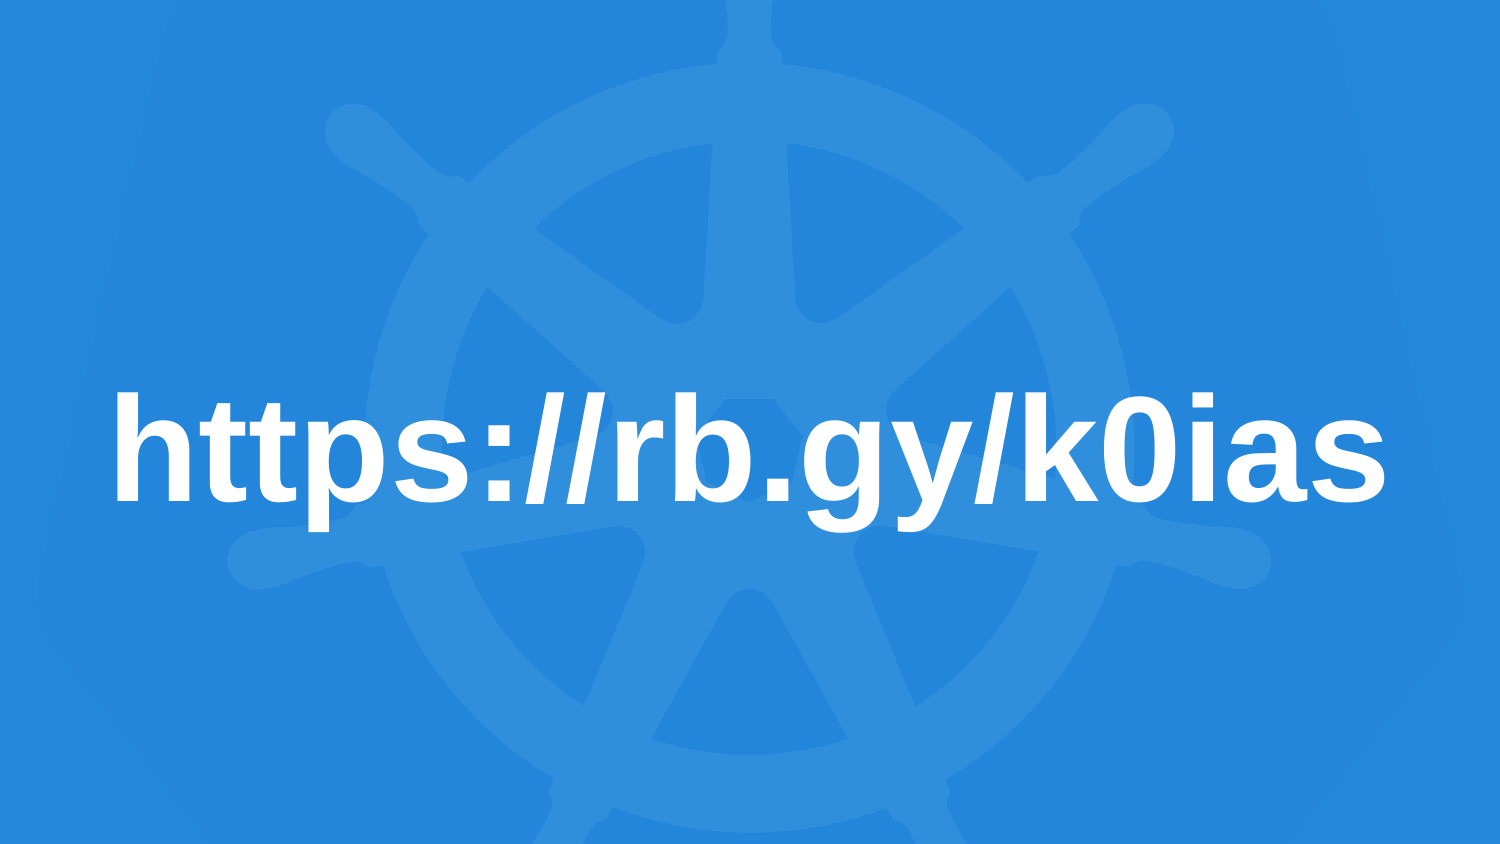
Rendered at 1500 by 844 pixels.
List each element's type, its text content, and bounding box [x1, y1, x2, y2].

title https://rb.gy/k0ias [0, 306, 1500, 577]
